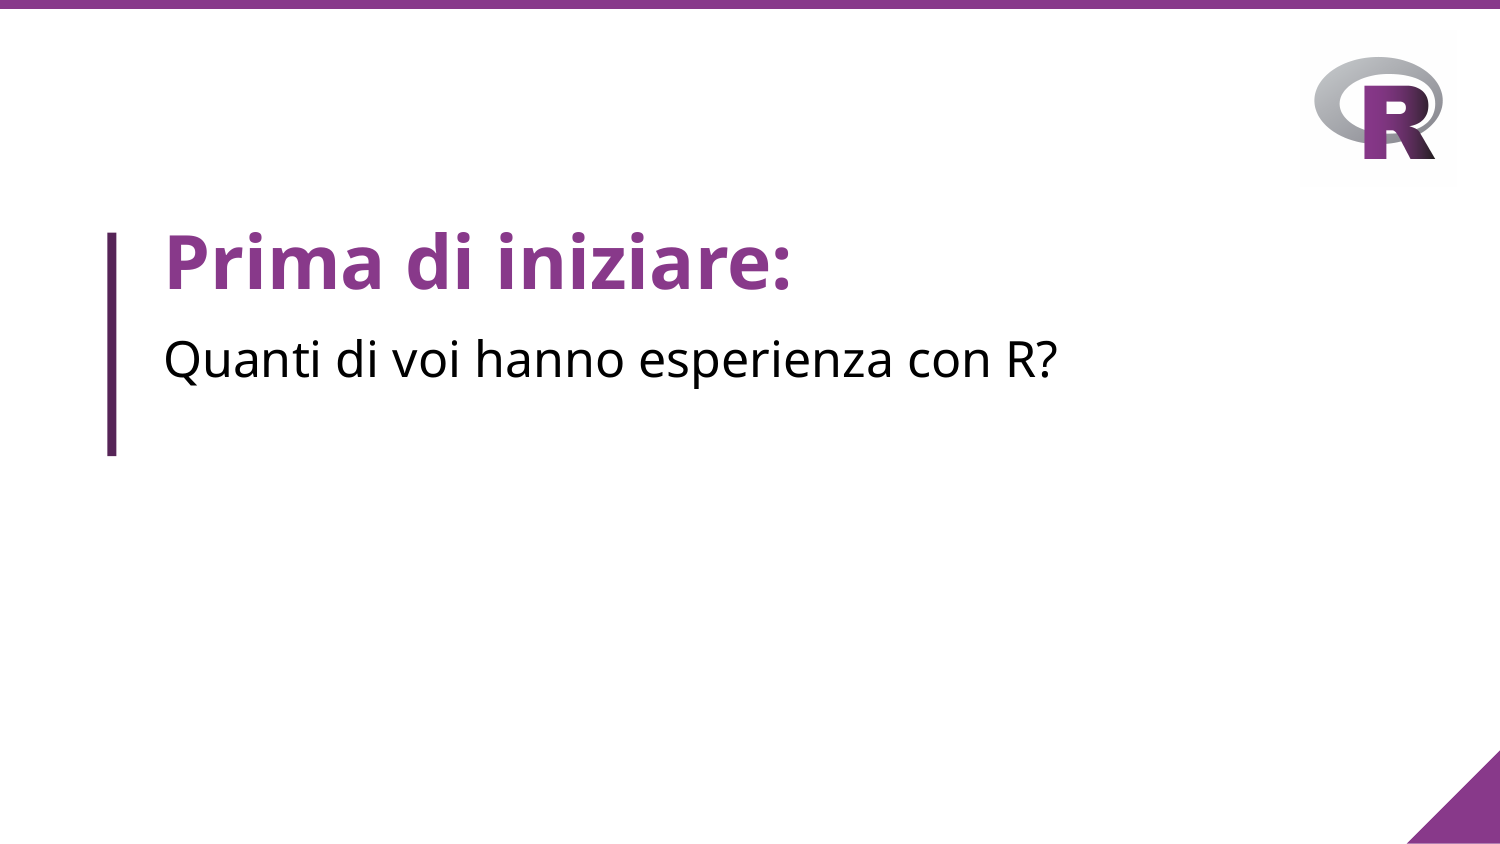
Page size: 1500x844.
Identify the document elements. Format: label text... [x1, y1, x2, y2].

picture [1300, 30, 1457, 187]
subtitle Quanti di voi hanno esperienza con R? [148, 312, 1400, 441]
title Prima di iniziare: [148, 199, 909, 312]
